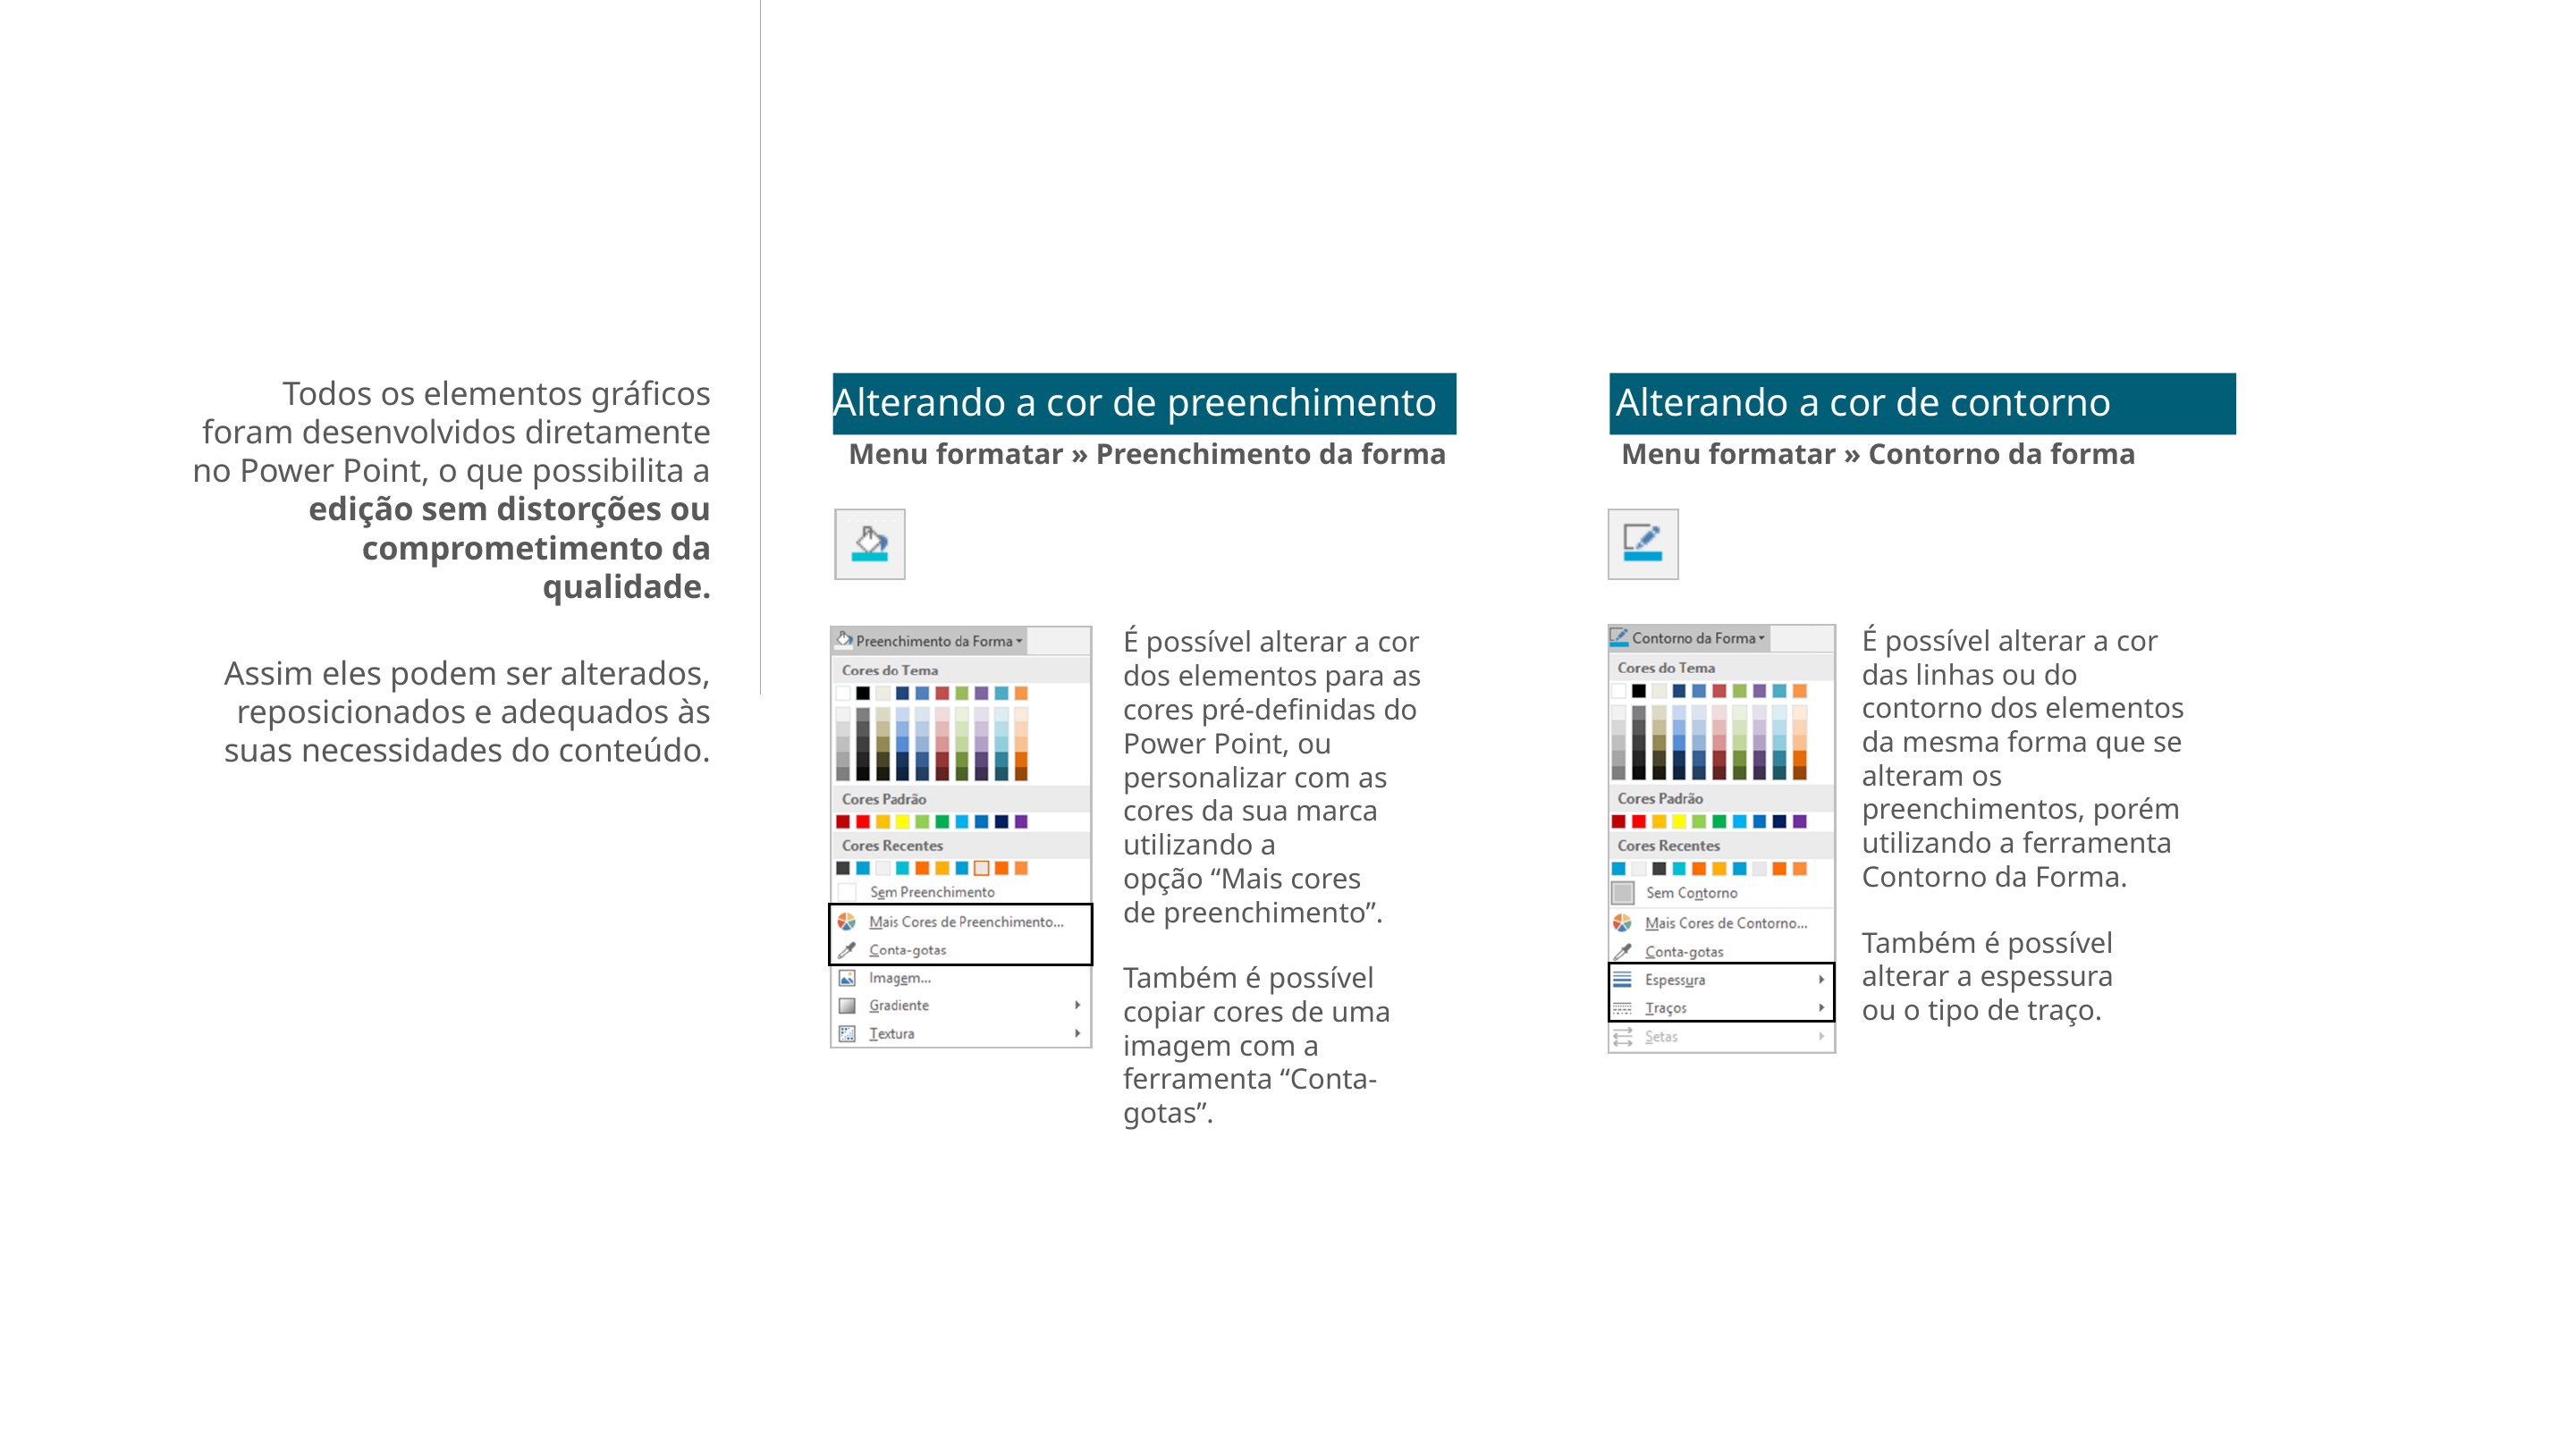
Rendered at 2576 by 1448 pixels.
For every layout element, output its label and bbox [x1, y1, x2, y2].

picture [1609, 626, 1835, 1053]
text_box [835, 509, 906, 580]
text_box [0, 63, 2511, 1383]
text_box [1608, 509, 1679, 580]
picture [832, 627, 1091, 1048]
